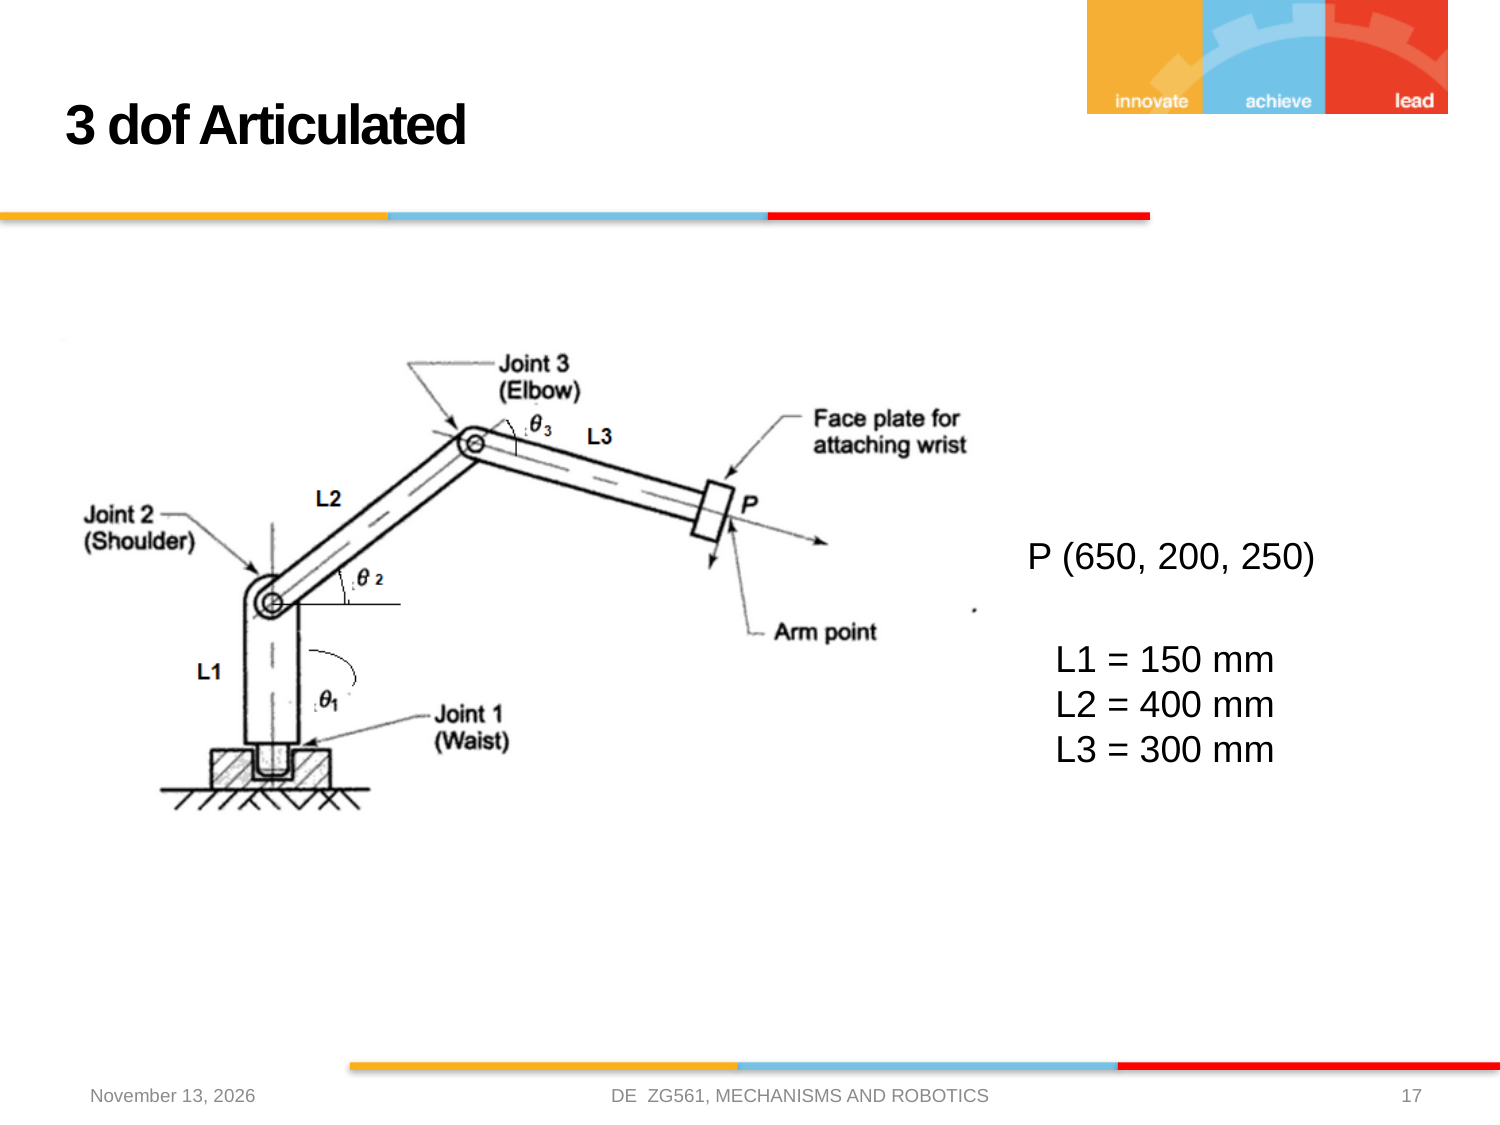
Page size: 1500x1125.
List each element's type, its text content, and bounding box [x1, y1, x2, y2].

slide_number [75, 1065, 425, 1125]
text_box P (650, 200, 250) [1012, 524, 1388, 585]
footer DE ZG561, MECHANISMS AND ROBOTICS [512, 1065, 1088, 1125]
title 3 dof Articulated [50, 45, 1448, 200]
picture [1087, 0, 1448, 45]
text_box L1 = 150 mm L2 = 400 mm L3 = 300 mm [1040, 628, 1350, 778]
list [49, 339, 992, 835]
slide_number 17 [1088, 1065, 1438, 1125]
